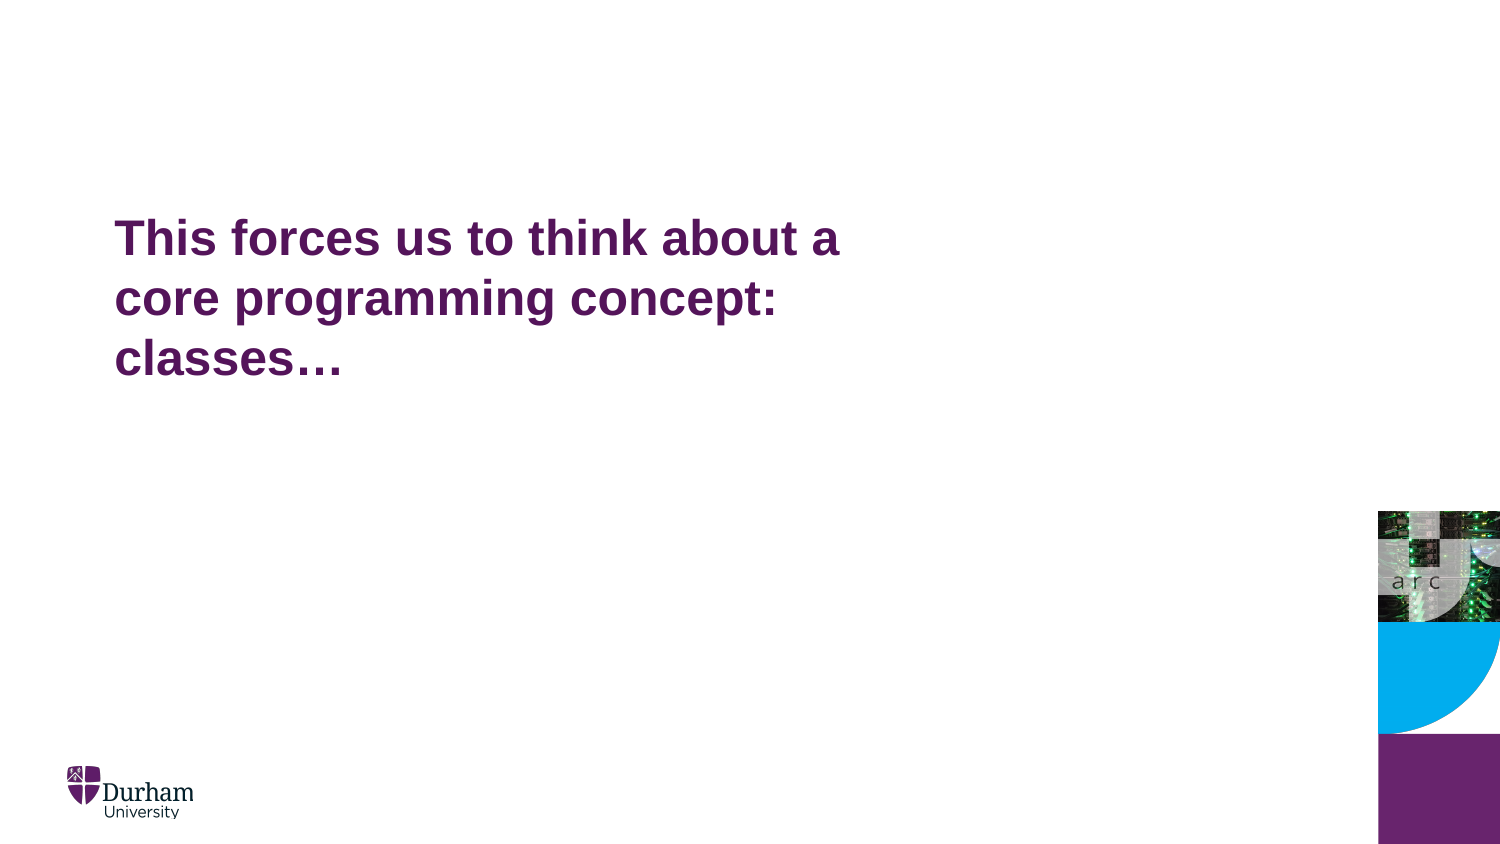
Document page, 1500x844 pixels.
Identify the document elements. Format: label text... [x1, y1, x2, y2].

picture [67, 766, 193, 819]
text_box This forces us to think about a core programming concept: classes… [114, 205, 851, 387]
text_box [1378, 511, 1500, 844]
